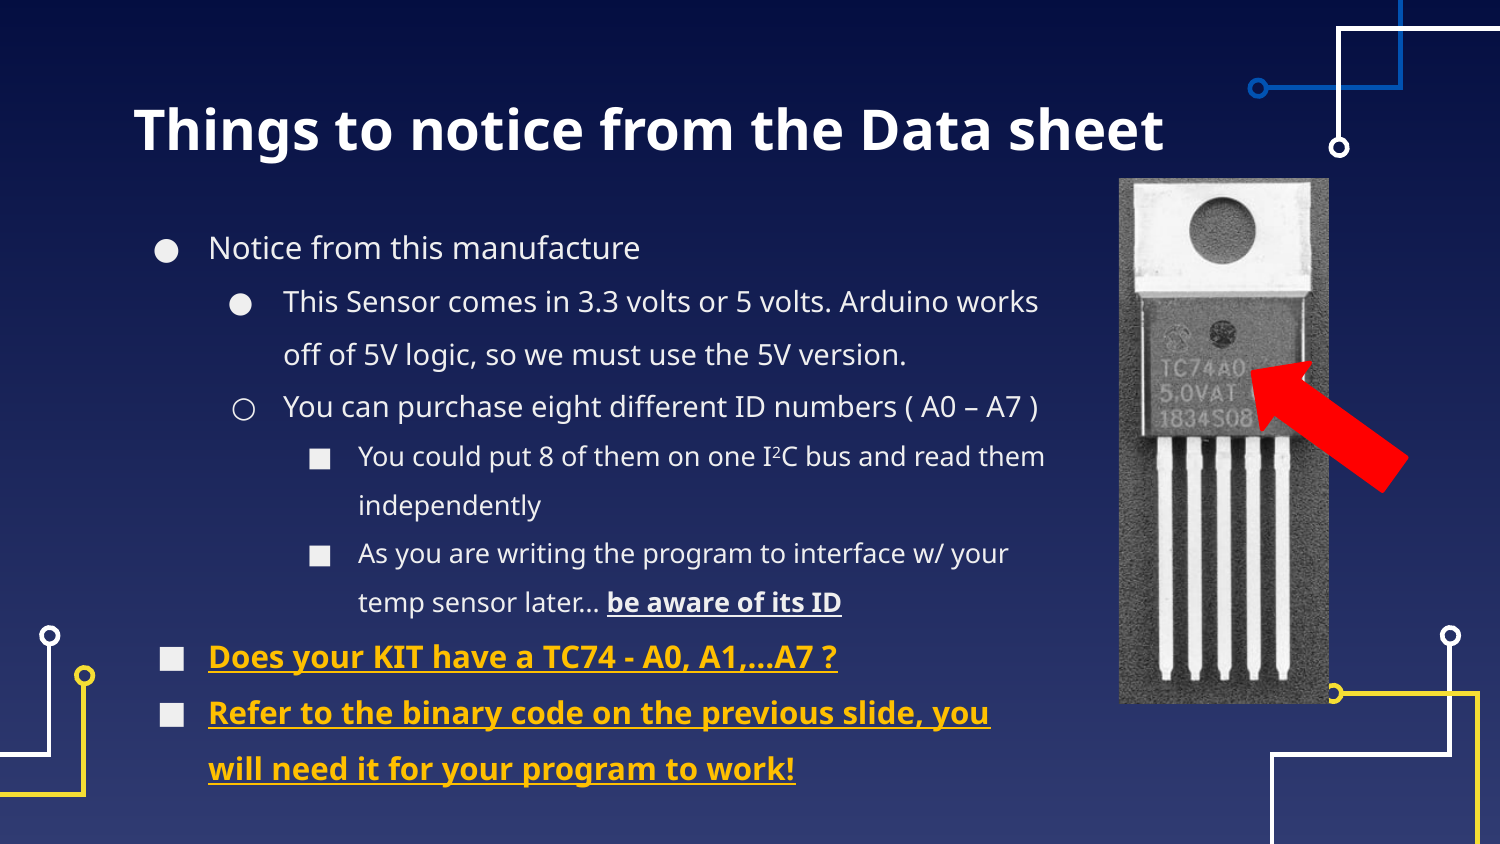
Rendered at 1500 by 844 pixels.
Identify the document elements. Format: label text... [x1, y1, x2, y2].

title Things to notice from the Data sheet [118, 88, 1382, 167]
list Notice from this manufacture This Sensor comes in 3.3 volts or 5 volts. Arduino works off of 5V logic, so we must use the 5V version. You can purchase eight different ID numbers ( A0 – A7 ) You could put 8 of them on one I2C bus and read them independently As you are writing the program to interface w/ your temp sensor later… be aware of its ID Does your KIT have a TC74 - A0, A1,…A7 ? Refer to the binary code on the previous slide, you will need it for your program to work! [118, 194, 1064, 756]
picture [1118, 177, 1330, 704]
text_box [1334, 402, 1409, 493]
